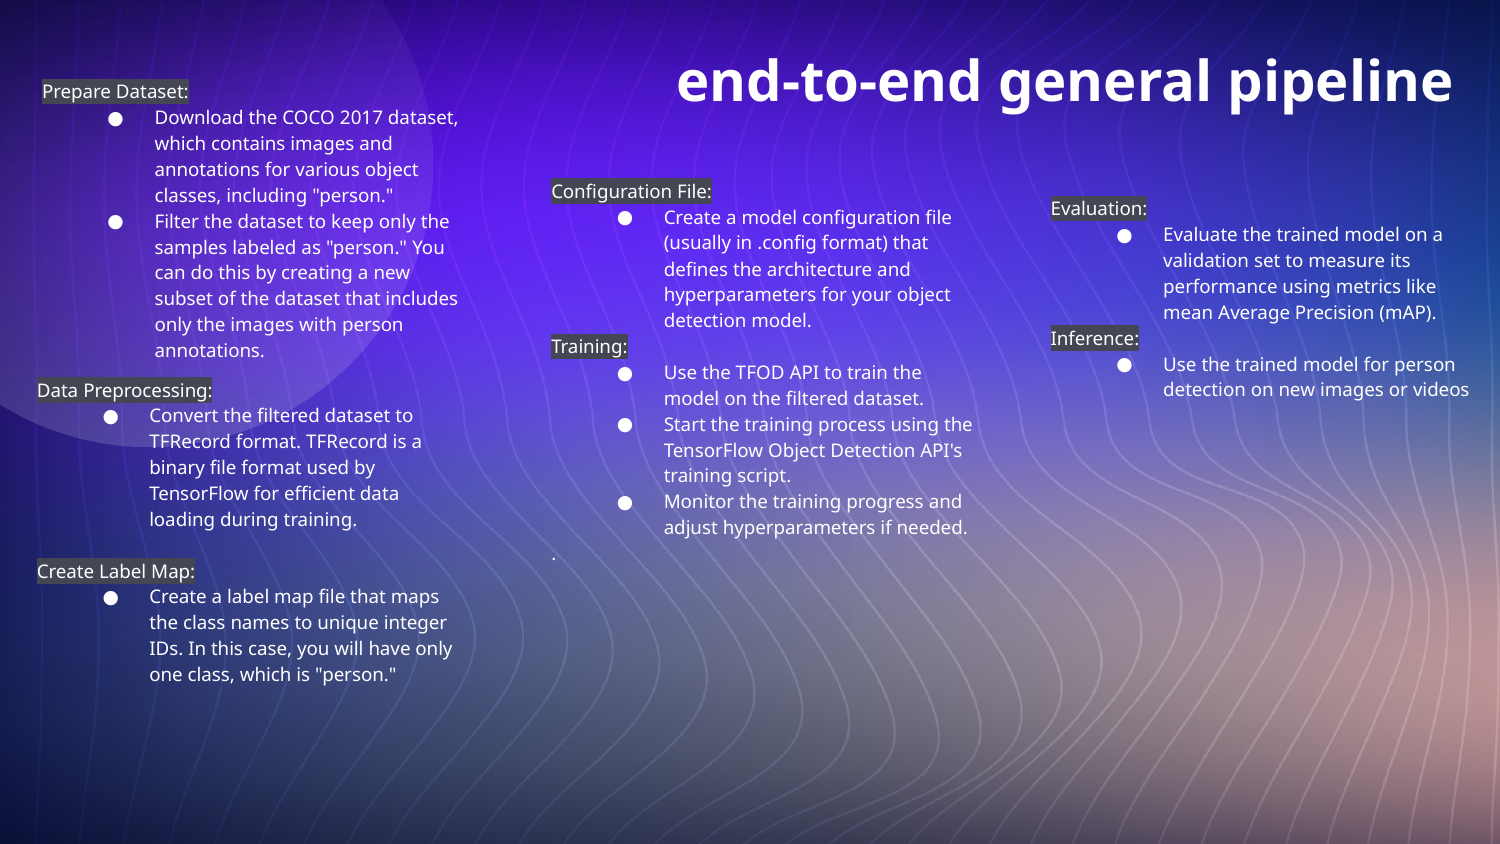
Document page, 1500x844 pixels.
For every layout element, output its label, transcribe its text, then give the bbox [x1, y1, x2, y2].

picture [0, 0, 1500, 844]
text_box Prepare Dataset: Download the COCO 2017 dataset, which contains images and annotations for various object classes, including "person." Filter the dataset to keep only the samples labeled as "person." You can do this by creating a new subset of the dataset that includes only the images with person annotations. [0, 8, 482, 454]
text_box Data Preprocessing: Convert the filtered dataset to TFRecord format. TFRecord is a binary file format used by TensorFlow for efficient data loading during training. Create Label Map: Create a label map file that maps the class names to unique integer IDs. In this case, you will have only one class, which is "person." [0, 359, 477, 701]
text_box Evaluation: Evaluate the trained model on a validation set to measure its performance using metrics like mean Average Precision (mAP). Inference: Use the trained model for person detection on new images or videos [998, 178, 1491, 416]
text_box Configuration File: Create a model configuration file (usually in .config format) that defines the architecture and hyperparameters for your object detection model. Training: Use the TFOD API to train the model on the filtered dataset. Start the training process using the TensorFlow Object Detection API's training script. Monitor the training progress and adjust hyperparameters if needed. . [498, 161, 991, 580]
title end-to-end general pipeline [640, 8, 1491, 129]
